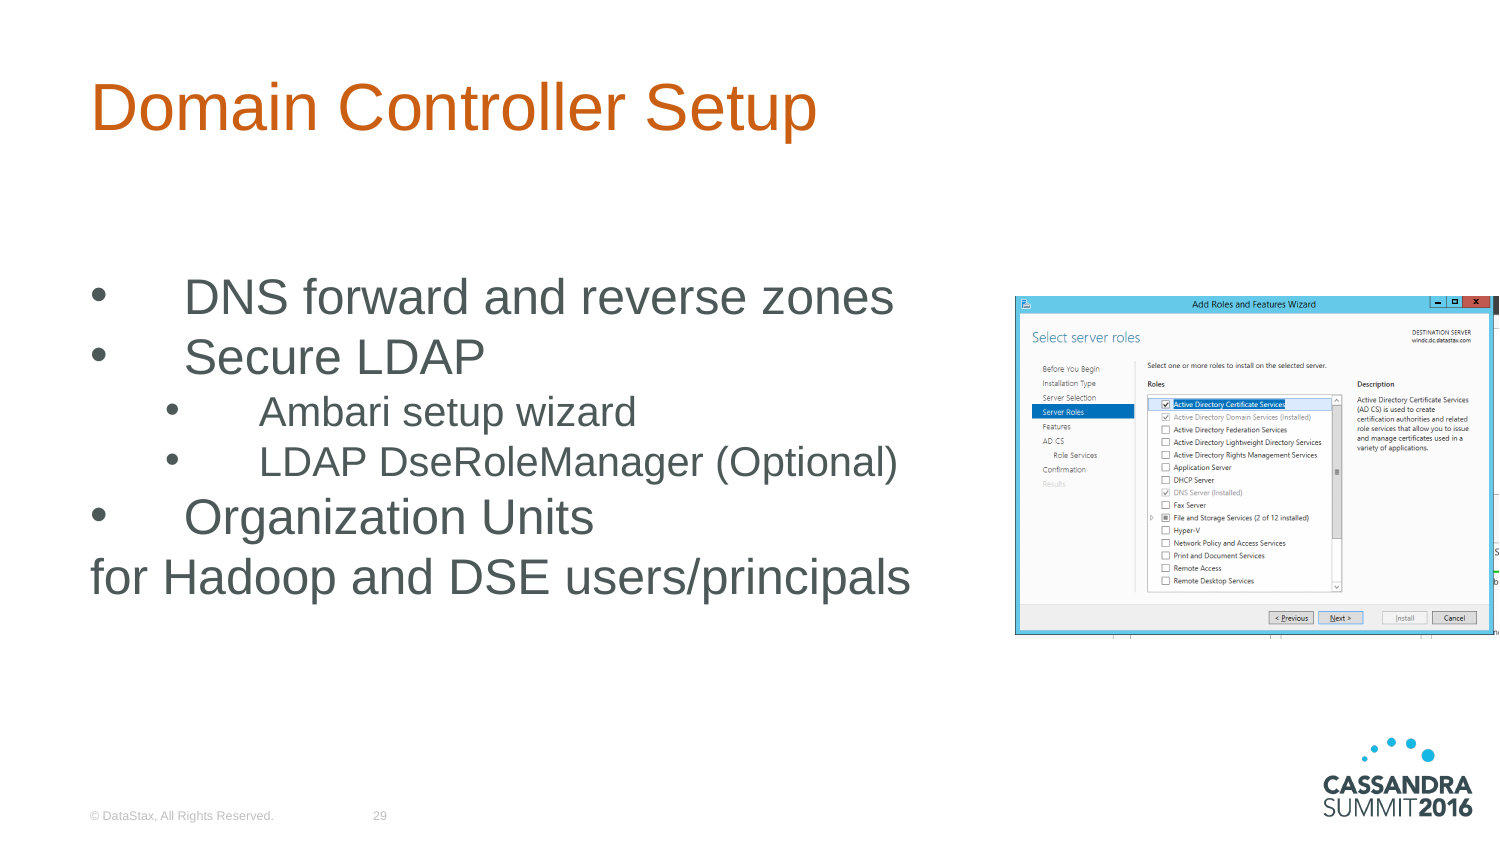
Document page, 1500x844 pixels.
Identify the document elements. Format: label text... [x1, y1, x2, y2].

list DNS forward and reverse zones Secure LDAP Ambari setup wizard LDAP DseRoleManager (Optional) Organization Units for Hadoop and DSE users/principals [75, 196, 1016, 722]
picture [1320, 734, 1475, 819]
footer © DataStax, All Rights Reserved. [75, 793, 337, 839]
title Domain Controller Setup [75, 33, 1425, 175]
slide_number 29 [346, 793, 414, 839]
picture [1015, 296, 1499, 639]
